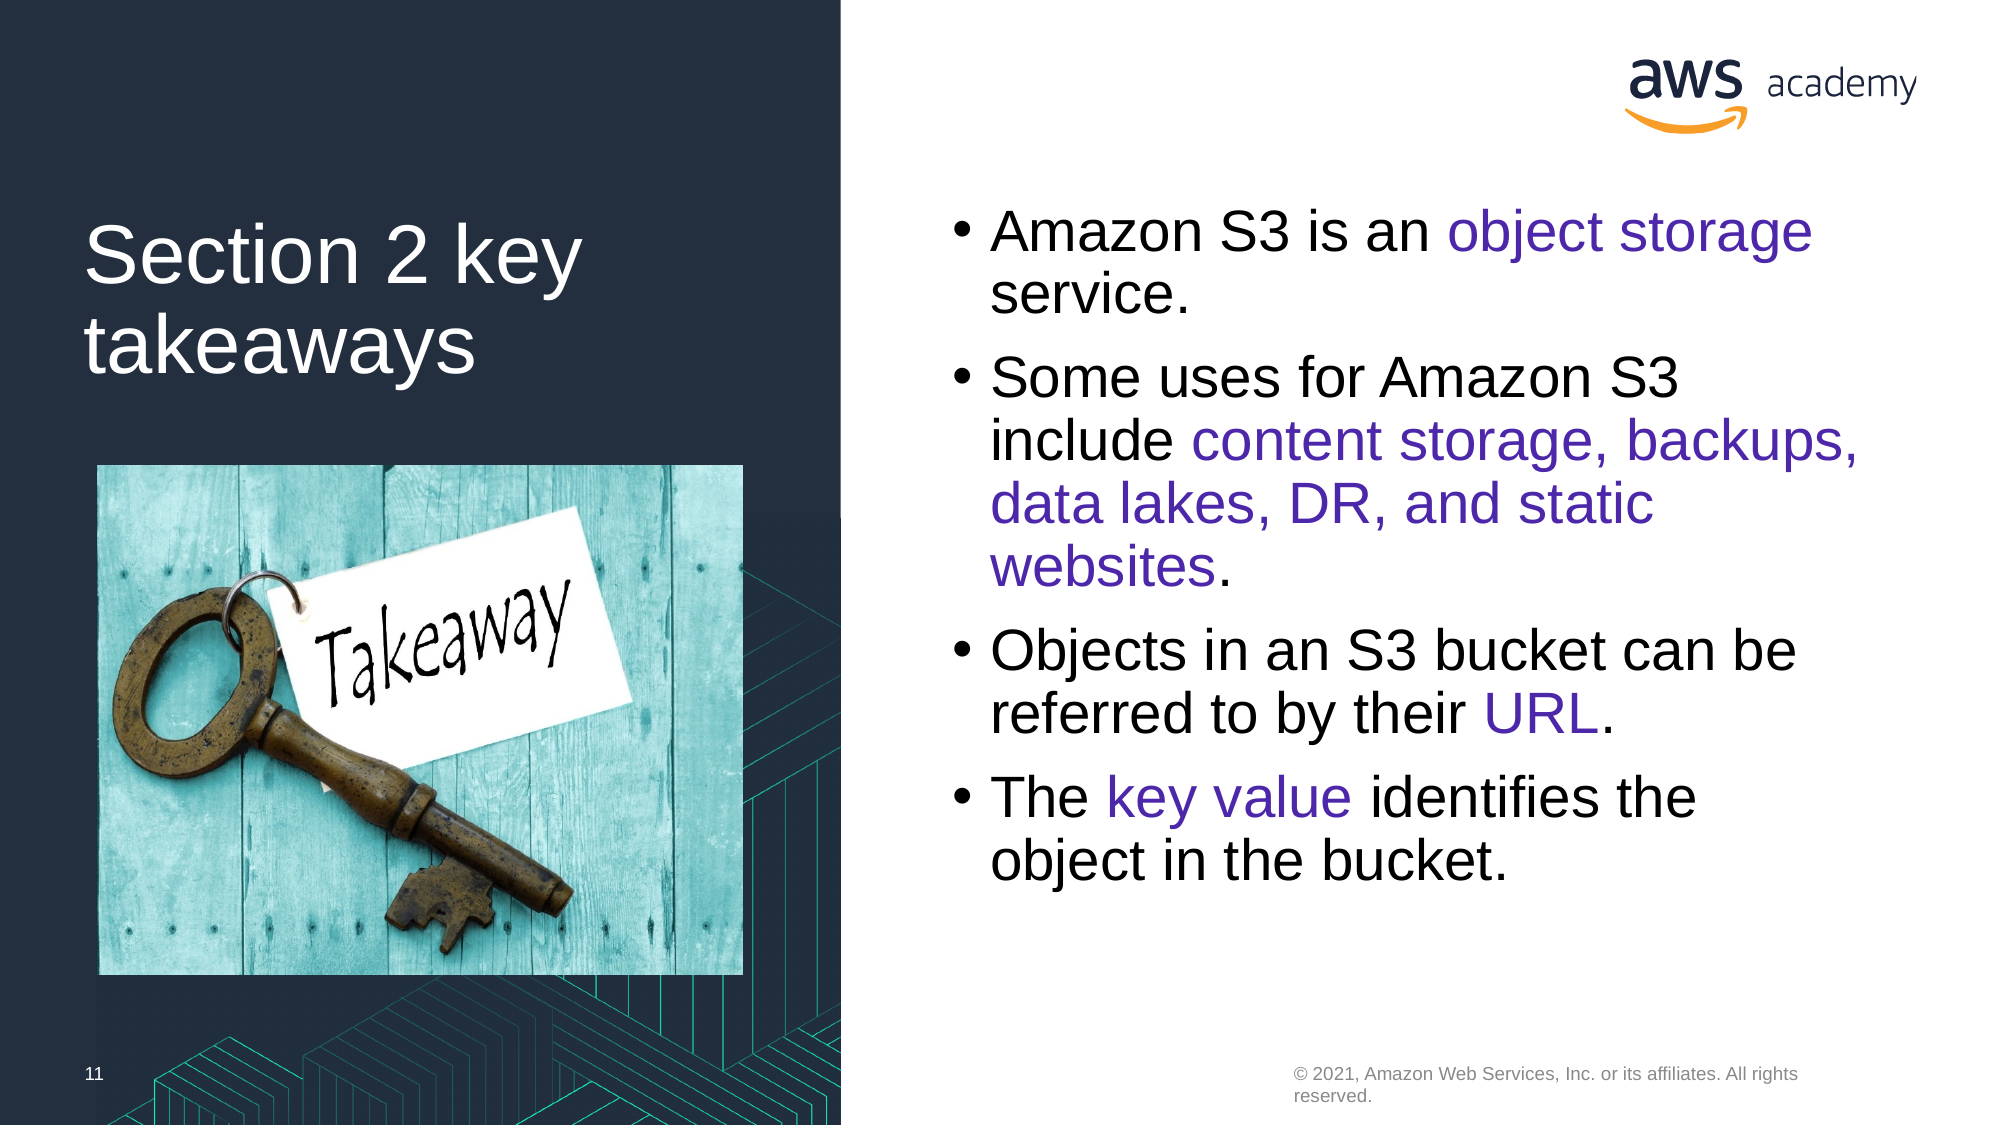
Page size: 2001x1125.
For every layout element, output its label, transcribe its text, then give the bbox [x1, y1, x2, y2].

picture [96, 464, 841, 1125]
list Amazon S3 is an object storage service. Some uses for Amazon S3 include content storage, backups, data lakes, DR, and static websites. Objects in an S3 bucket can be referred to by their URL. The key value identifies the object in the bucket. [937, 193, 1884, 984]
picture [1625, 59, 1917, 134]
slide_number ‹#› [69, 1042, 520, 1103]
title Section 2 key takeaways [68, 193, 769, 411]
